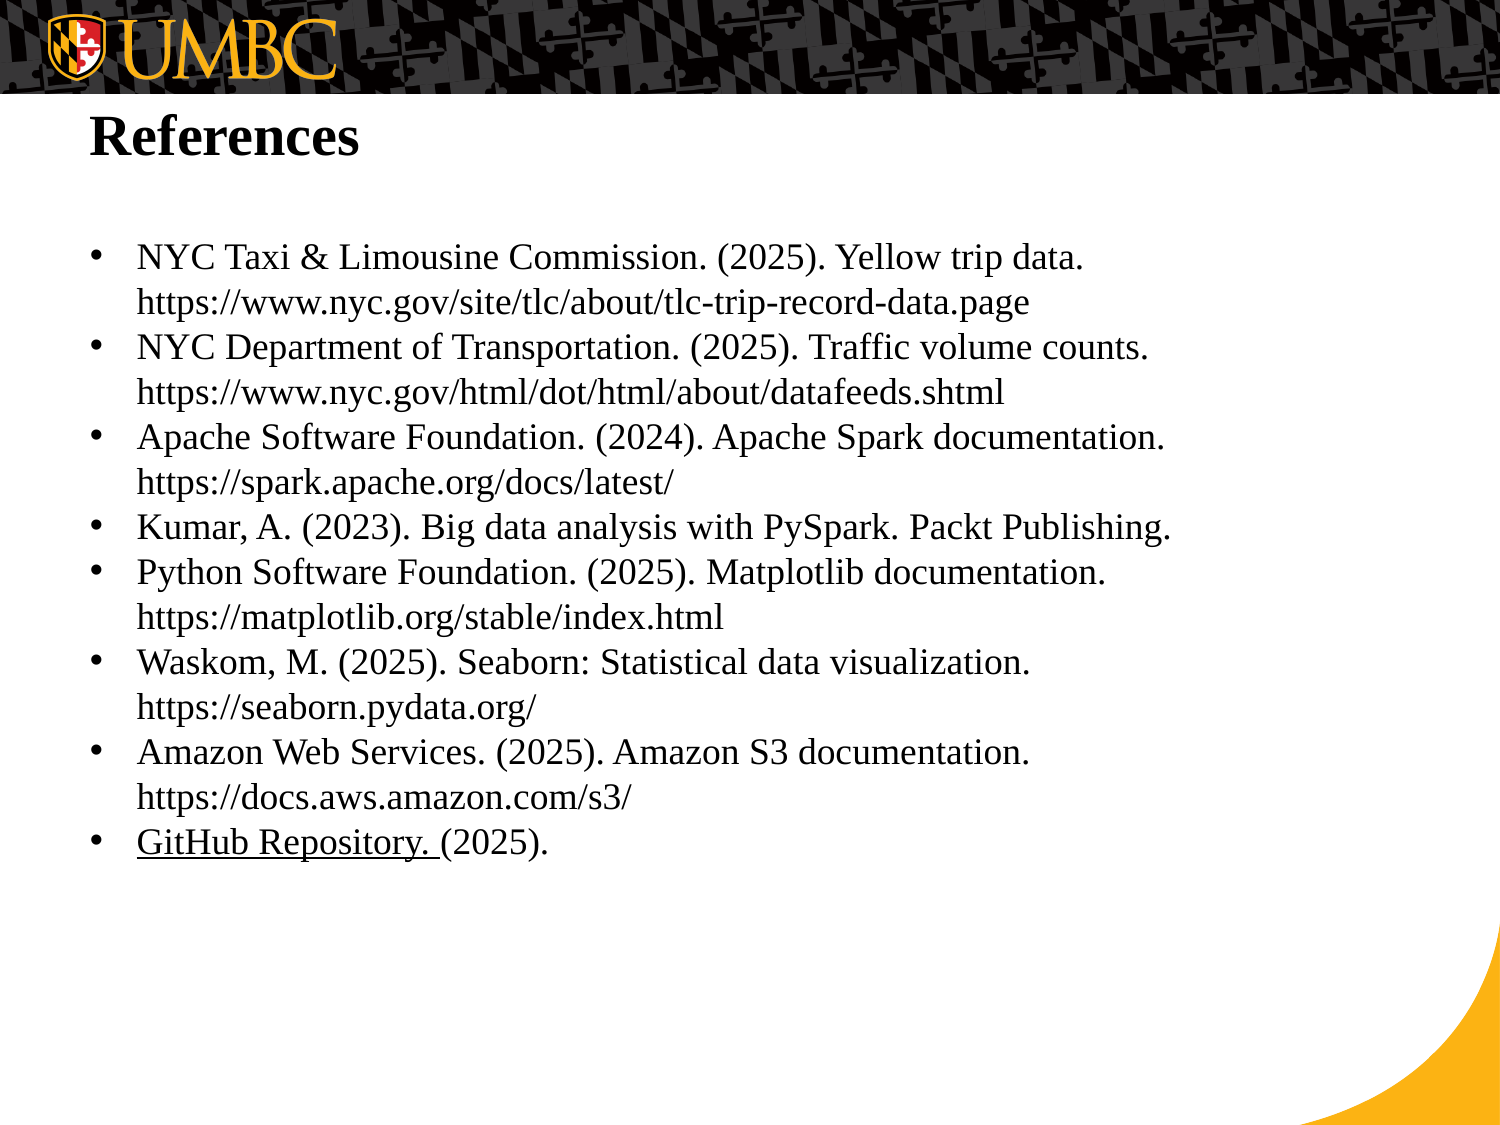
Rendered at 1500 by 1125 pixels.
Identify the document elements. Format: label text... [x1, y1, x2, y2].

picture [1299, 921, 1500, 1125]
text_box NYC Taxi & Limousine Commission. (2025). Yellow trip data. https://www.nyc.gov/site/tlc/about/tlc-trip-record-data.page NYC Department of Transportation. (2025). Traffic volume counts. https://www.nyc.gov/html/dot/html/about/datafeeds.shtml Apache Software Foundation. (2024). Apache Spark documentation. https://spark.apache.org/docs/latest/ Kumar, A. (2023). Big data analysis with PySpark. Packt Publishing. Python Software Foundation. (2025). Matplotlib documentation. https://matplotlib.org/stable/index.html Waskom, M. (2025). Seaborn: Statistical data visualization. https://seaborn.pydata.org/ Amazon Web Services. (2025). Amazon S3 documentation. https://docs.aws.amazon.com/s3/ GitHub Repository. (2025). [75, 224, 1389, 870]
picture [0, 0, 1500, 94]
text_box References [74, 45, 1425, 175]
